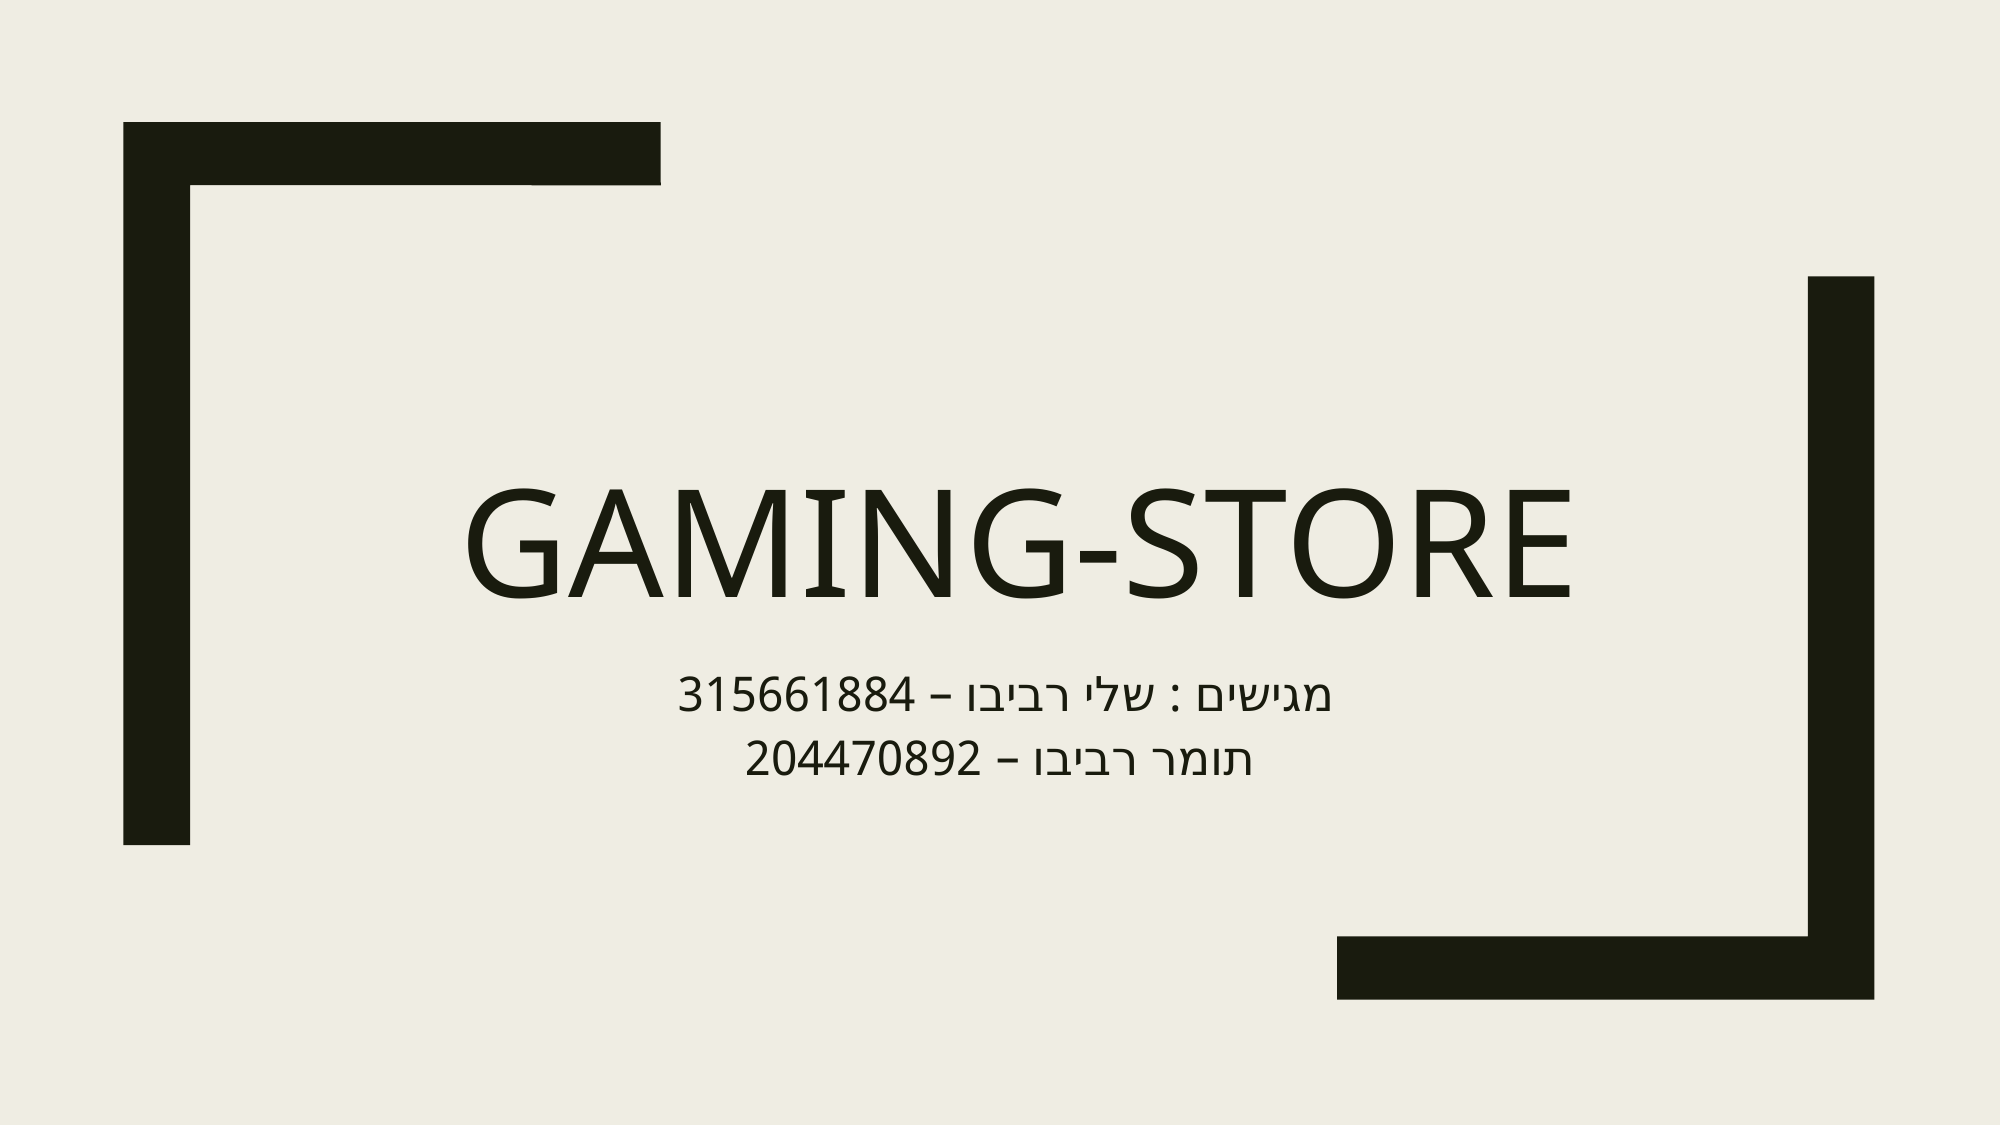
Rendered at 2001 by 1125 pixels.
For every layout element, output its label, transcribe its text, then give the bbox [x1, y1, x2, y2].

subtitle מגישים : שלי רביבו – 315661884 תומר רביבו – 204470892 [439, 649, 1561, 828]
title Gaming-store [314, 293, 1686, 638]
